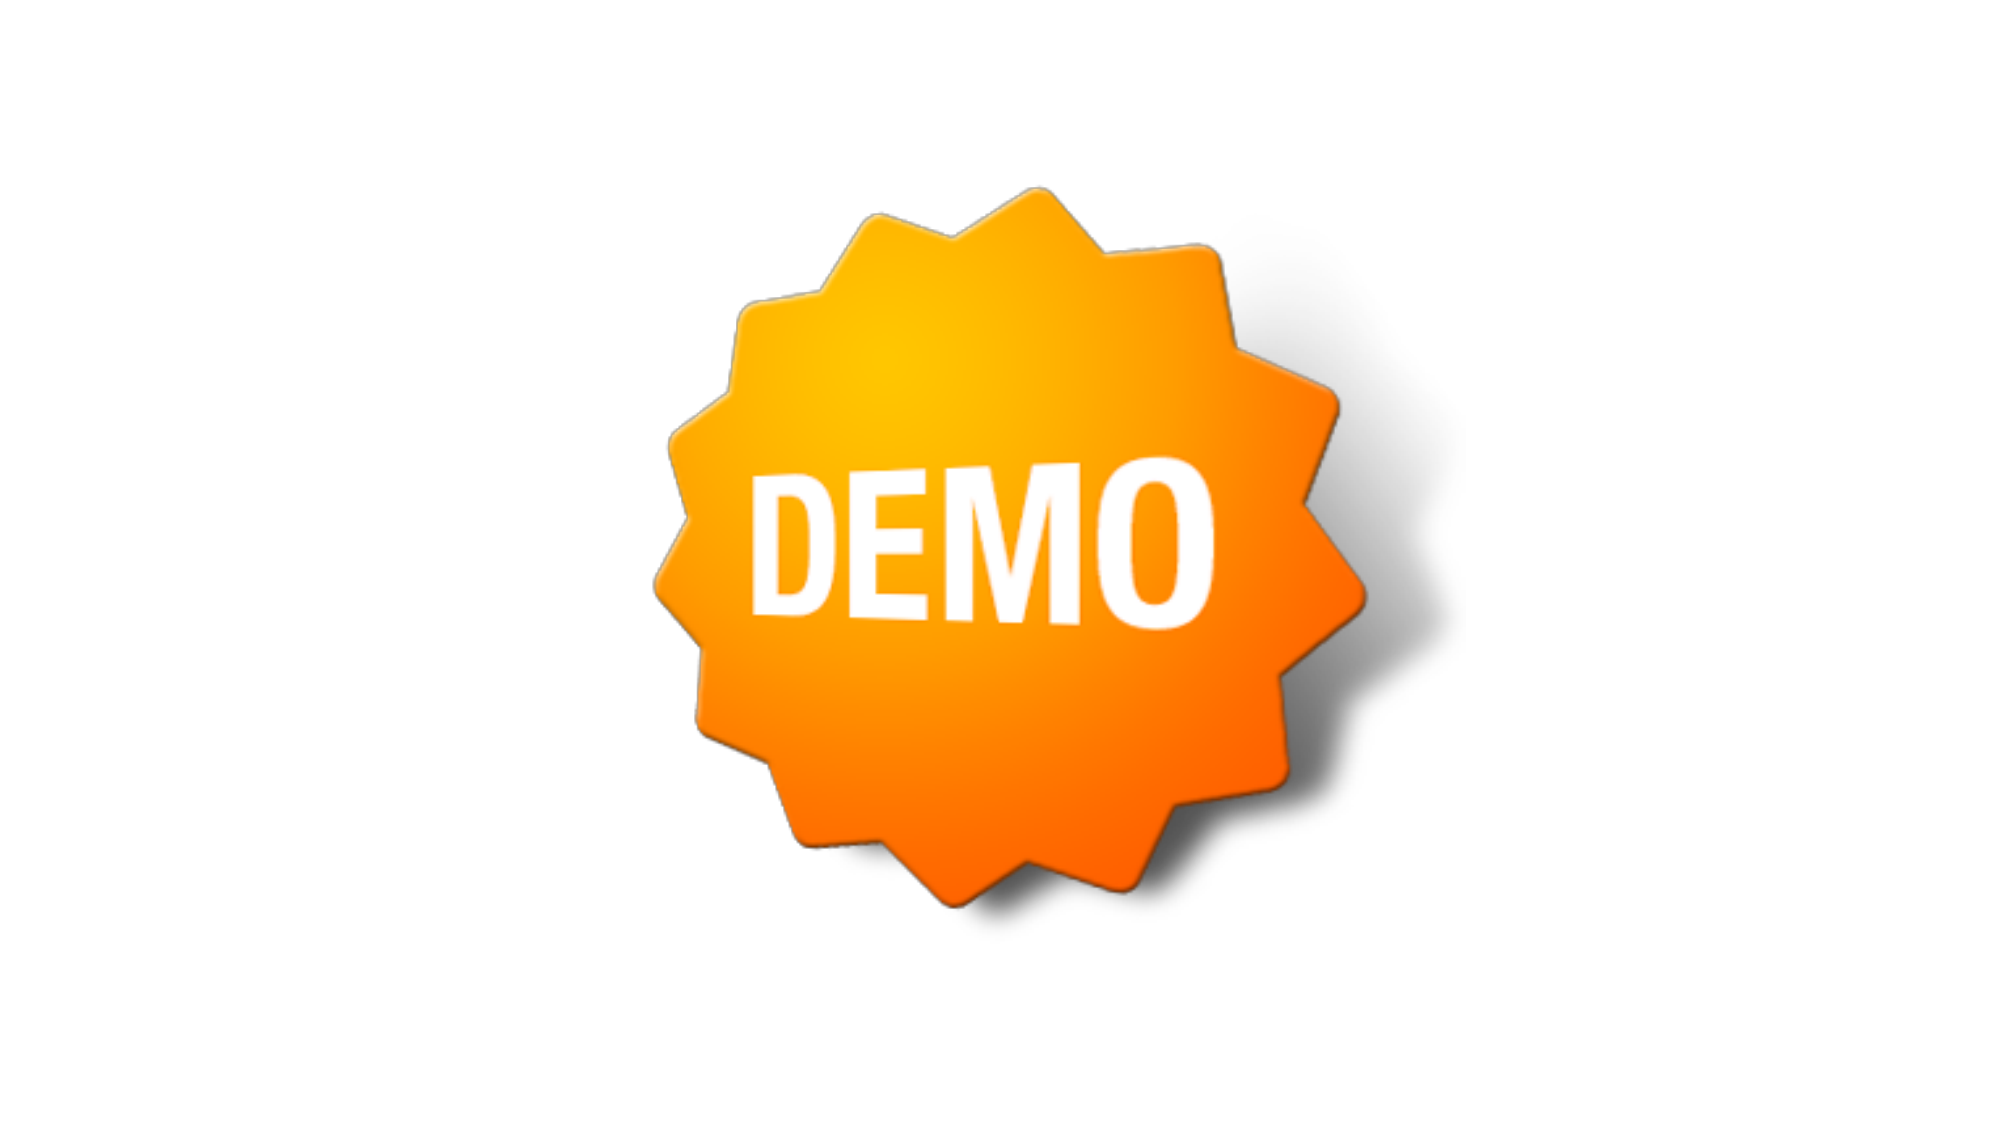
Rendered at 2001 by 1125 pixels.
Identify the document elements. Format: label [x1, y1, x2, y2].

picture [570, 139, 1466, 985]
